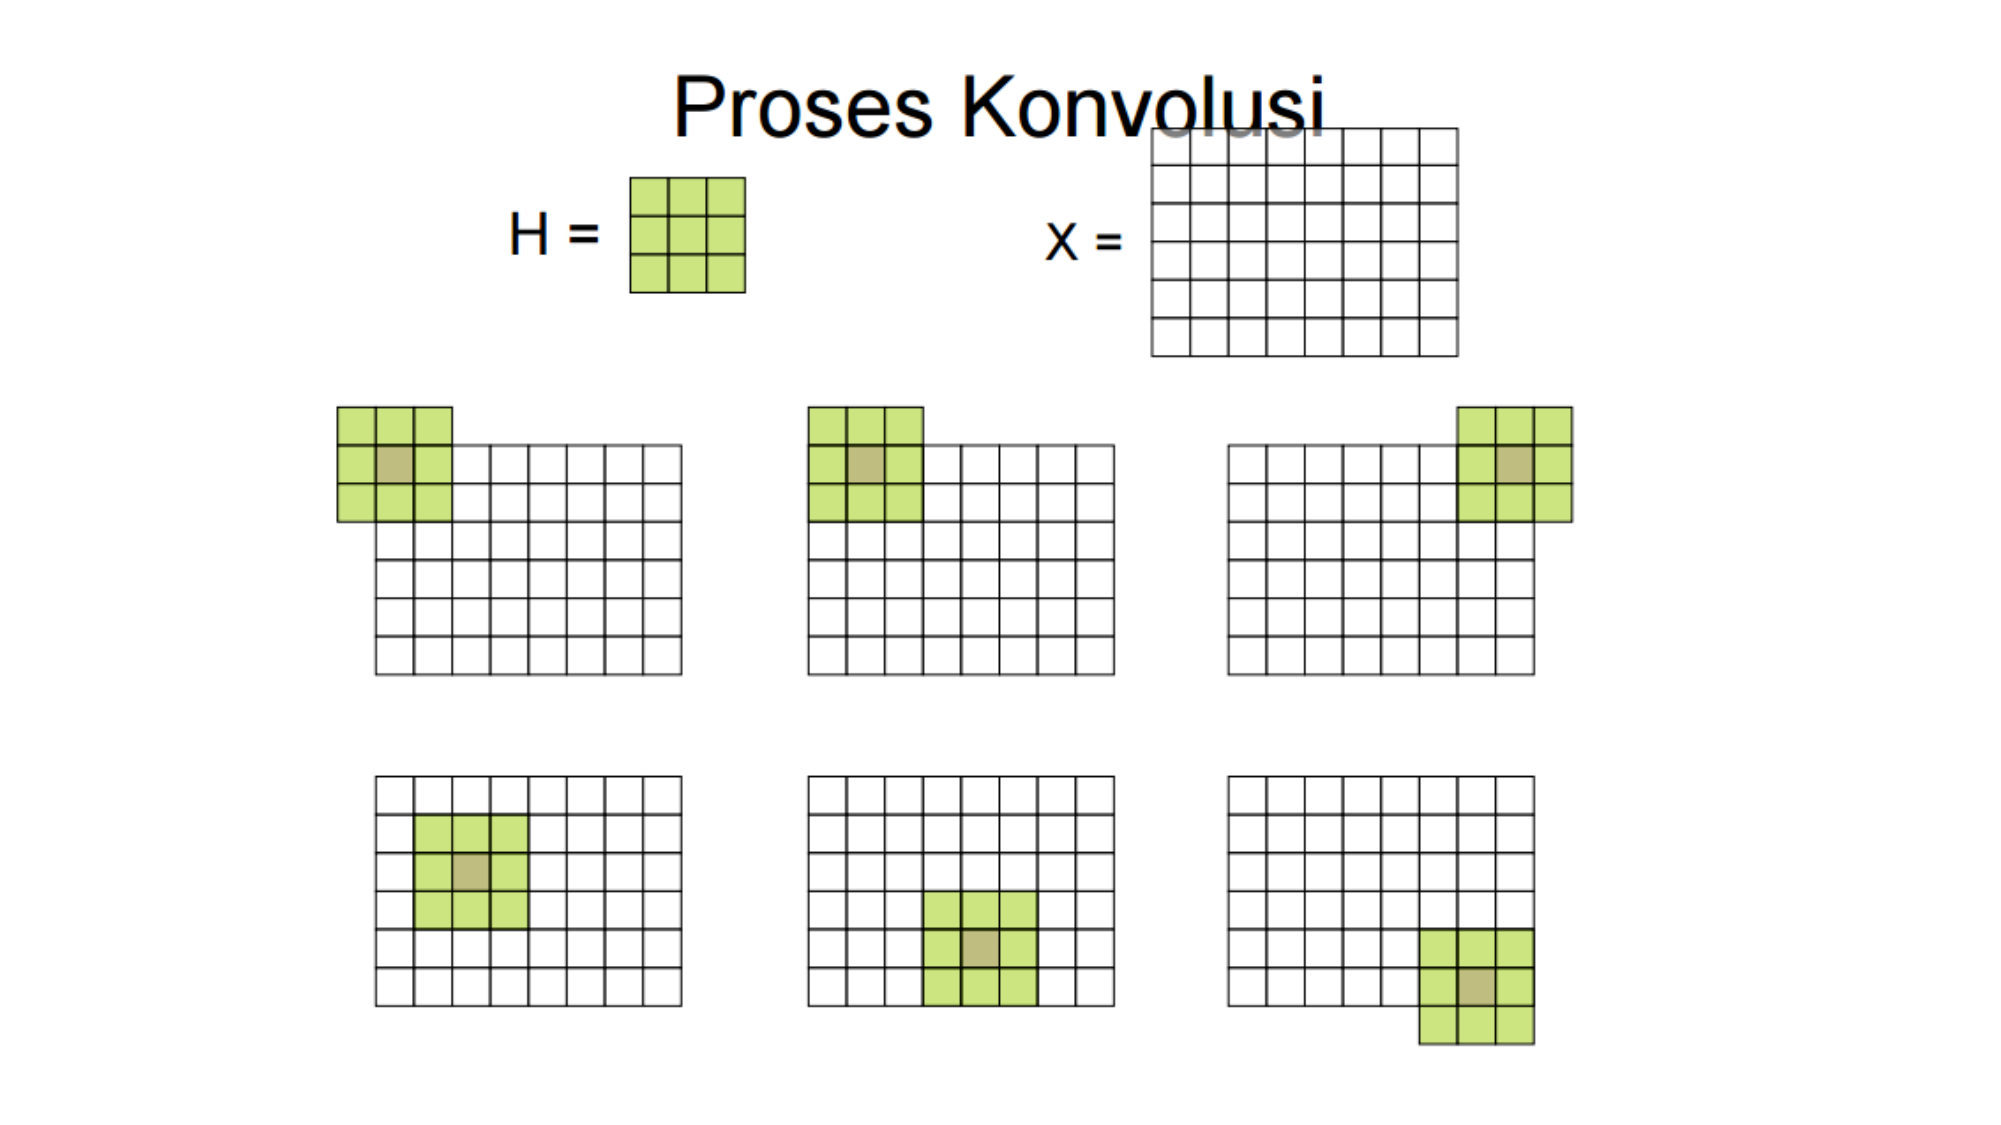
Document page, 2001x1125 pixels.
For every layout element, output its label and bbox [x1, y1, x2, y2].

picture [321, 59, 1638, 1071]
